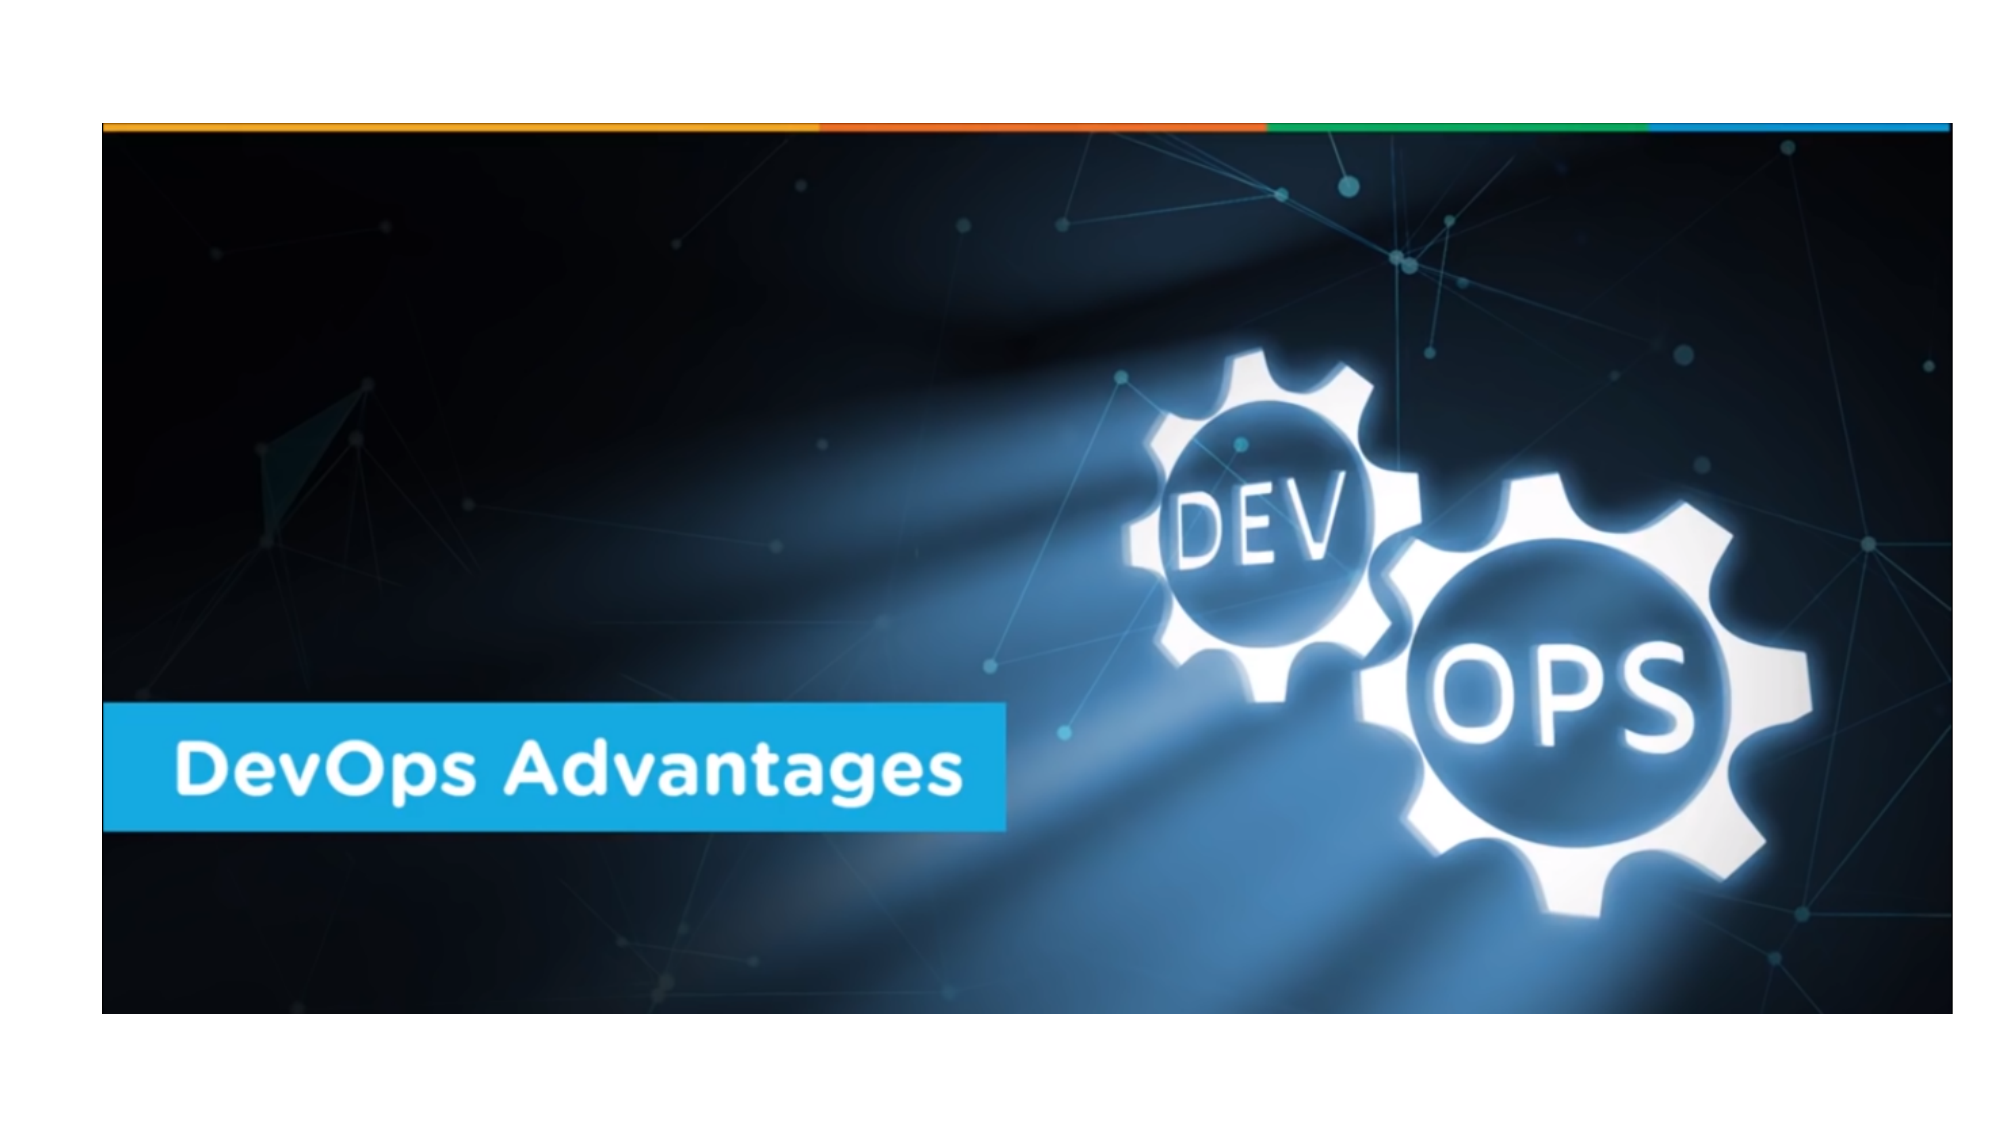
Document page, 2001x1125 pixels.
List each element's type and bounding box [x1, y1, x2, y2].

list [102, 123, 1957, 1014]
